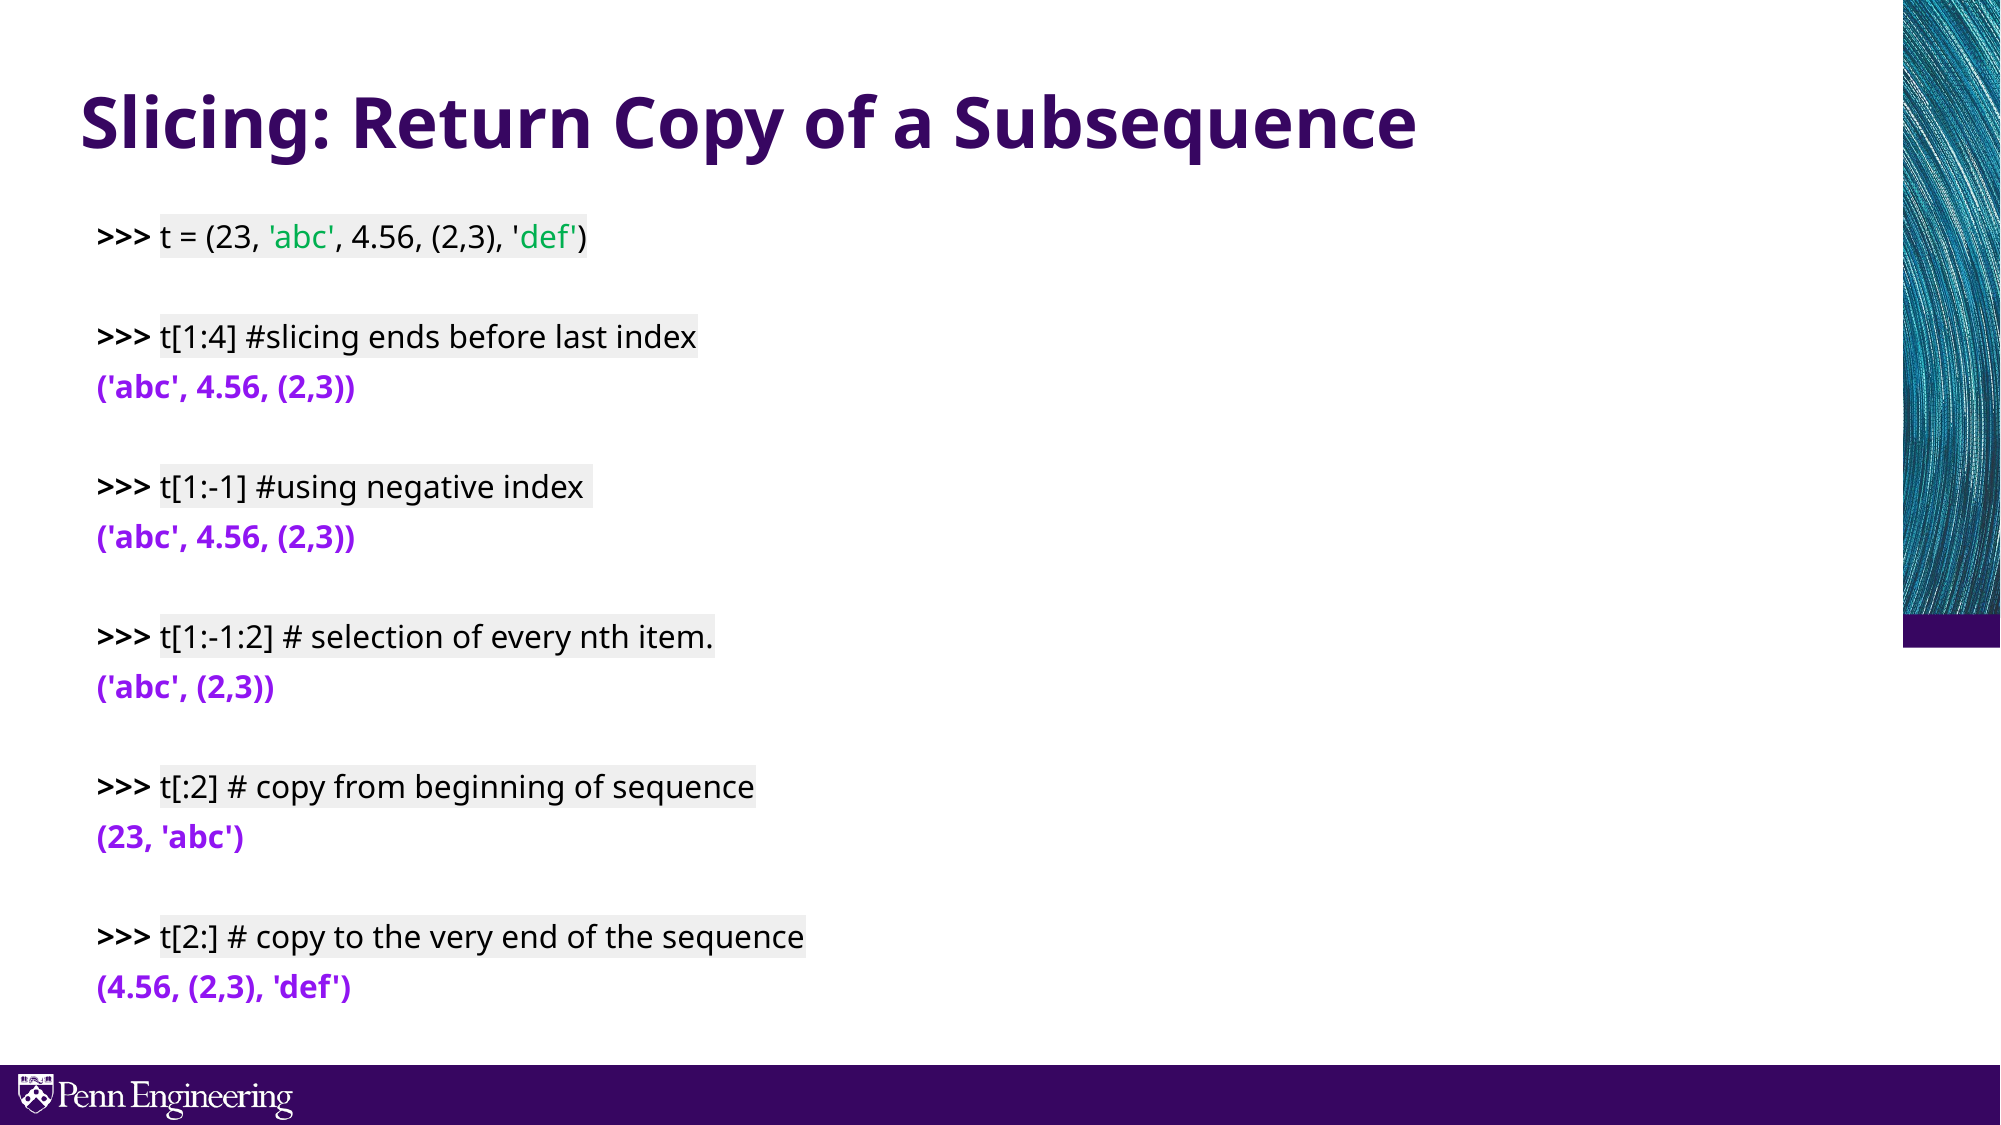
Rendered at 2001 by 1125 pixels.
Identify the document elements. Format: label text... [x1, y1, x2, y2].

picture [1962, 39, 1970, 47]
picture [1903, 310, 1915, 339]
picture [1913, 321, 1917, 333]
picture [1903, 341, 1915, 350]
picture [1903, 0, 2001, 618]
picture [1989, 0, 2001, 13]
picture [1916, 342, 1921, 352]
picture [1971, 53, 1979, 64]
picture [1903, 523, 1914, 546]
picture [8, 1066, 301, 1123]
picture [1908, 277, 1920, 293]
picture [1949, 13, 1955, 20]
list >>> t = (23, 'abc', 4.56, (2,3), 'def') >>> t[1:4] #slicing ends before last index ('abc', 4.56, (2,3)) >>> t[1:-1] #using negative index ('abc', 4.56, (2,3)) >>> t[1:-1:2] # selection of every nth item. ('abc', (2,3)) >>> t[:2] # copy from beginning of sequence (23, 'abc') >>> t[2:] # copy to the very end of the sequence (4.56, (2,3), 'def') [65, 213, 1798, 1020]
picture [1903, 374, 1908, 384]
picture [1906, 362, 1912, 370]
list Slicing: Return Copy of a Subsequence [65, 79, 1797, 187]
